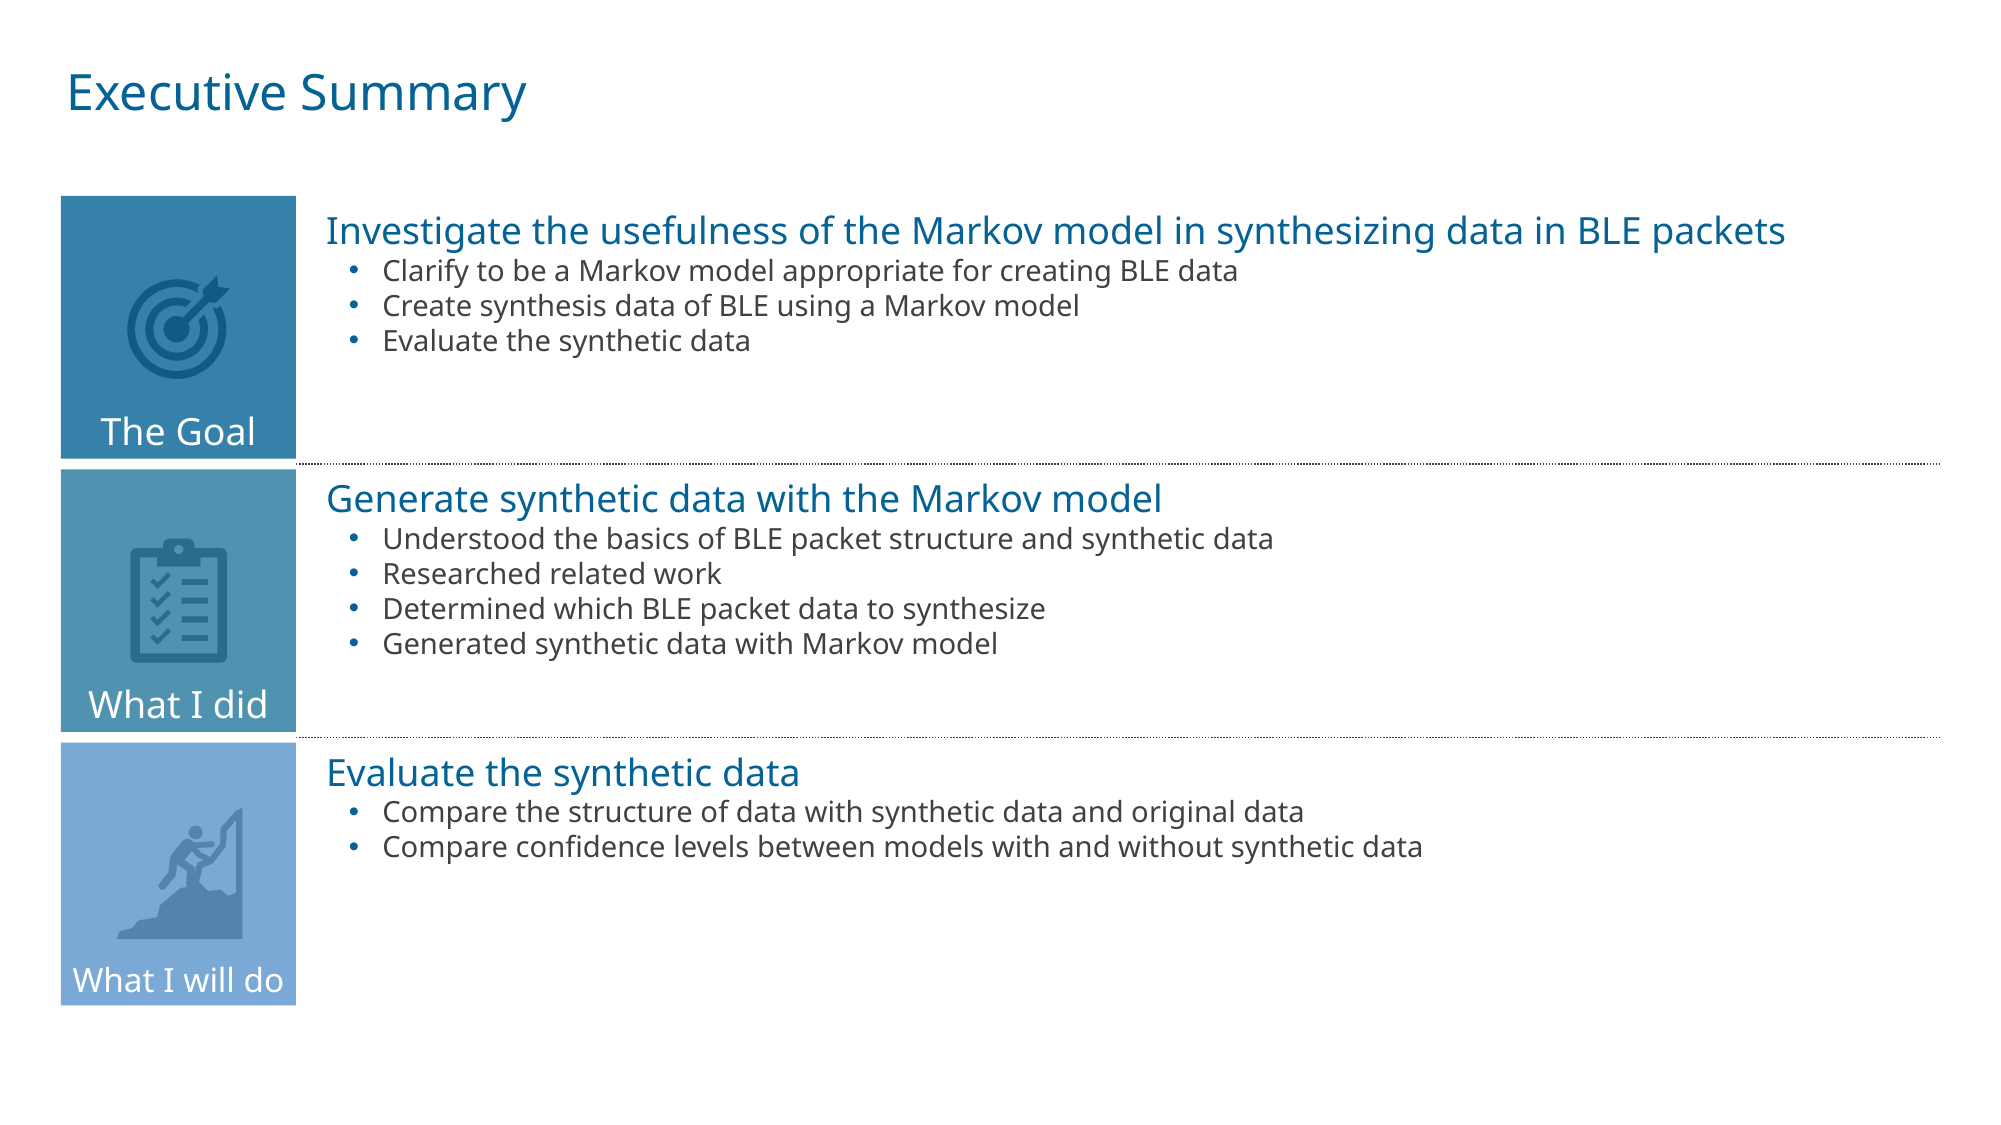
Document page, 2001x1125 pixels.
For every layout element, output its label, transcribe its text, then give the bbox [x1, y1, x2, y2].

picture [116, 264, 241, 390]
text_box Evaluate the synthetic data Compare the structure of data with synthetic data and original data Compare confidence levels between models with and without synthetic data [296, 742, 1939, 1006]
text_box Generate synthetic data with the Markov model Understood the basics of BLE packet structure and synthetic data Researched related work Determined which BLE packet data to synthesize Generated synthetic data with Markov model [296, 469, 1939, 732]
text_box What I will do [60, 742, 296, 1006]
title Executive Summary [60, 61, 1940, 129]
picture [104, 526, 253, 675]
text_box Investigate the usefulness of the Markov model in synthesizing data in BLE packets Clarify to be a Markov model appropriate for creating BLE data Create synthesis data of BLE using a Markov model Evaluate the synthetic data [295, 201, 1939, 463]
picture [104, 800, 253, 948]
text_box The Goal [60, 195, 296, 459]
text_box What I did [60, 469, 296, 732]
